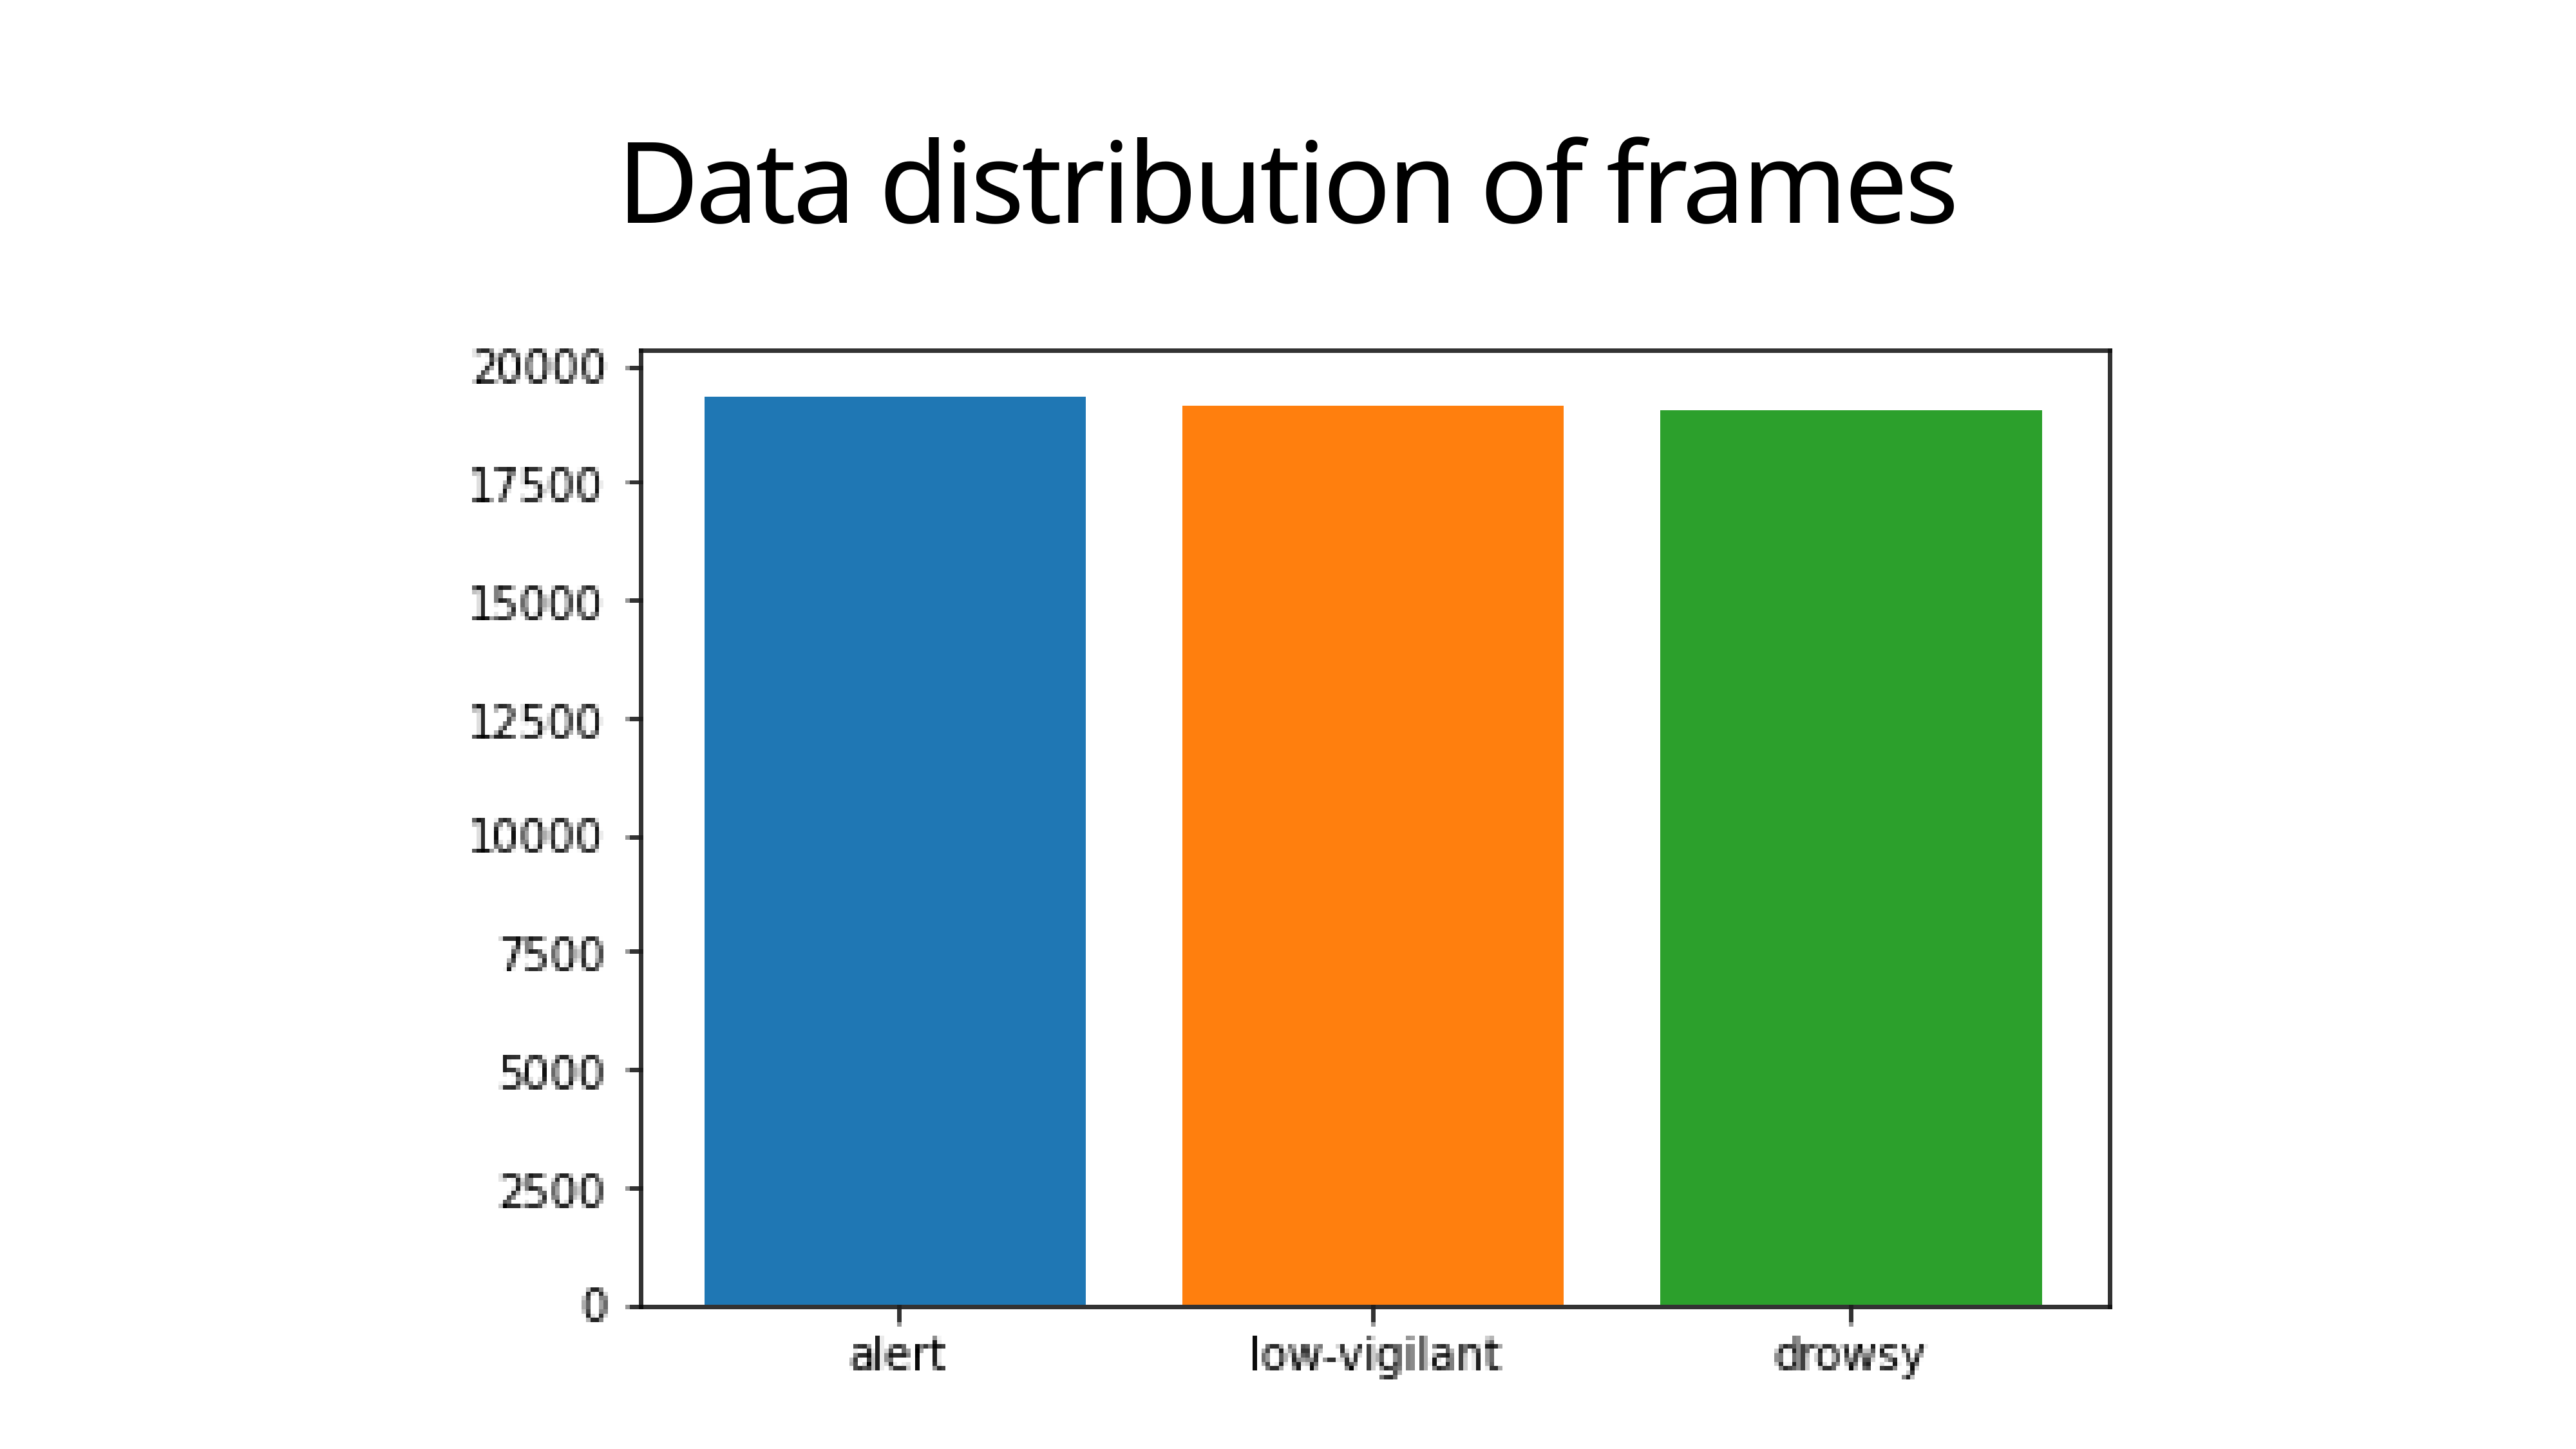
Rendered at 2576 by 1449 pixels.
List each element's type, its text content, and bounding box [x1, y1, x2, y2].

picture [437, 318, 2139, 1410]
title Data distribution of frames [133, 85, 2443, 251]
